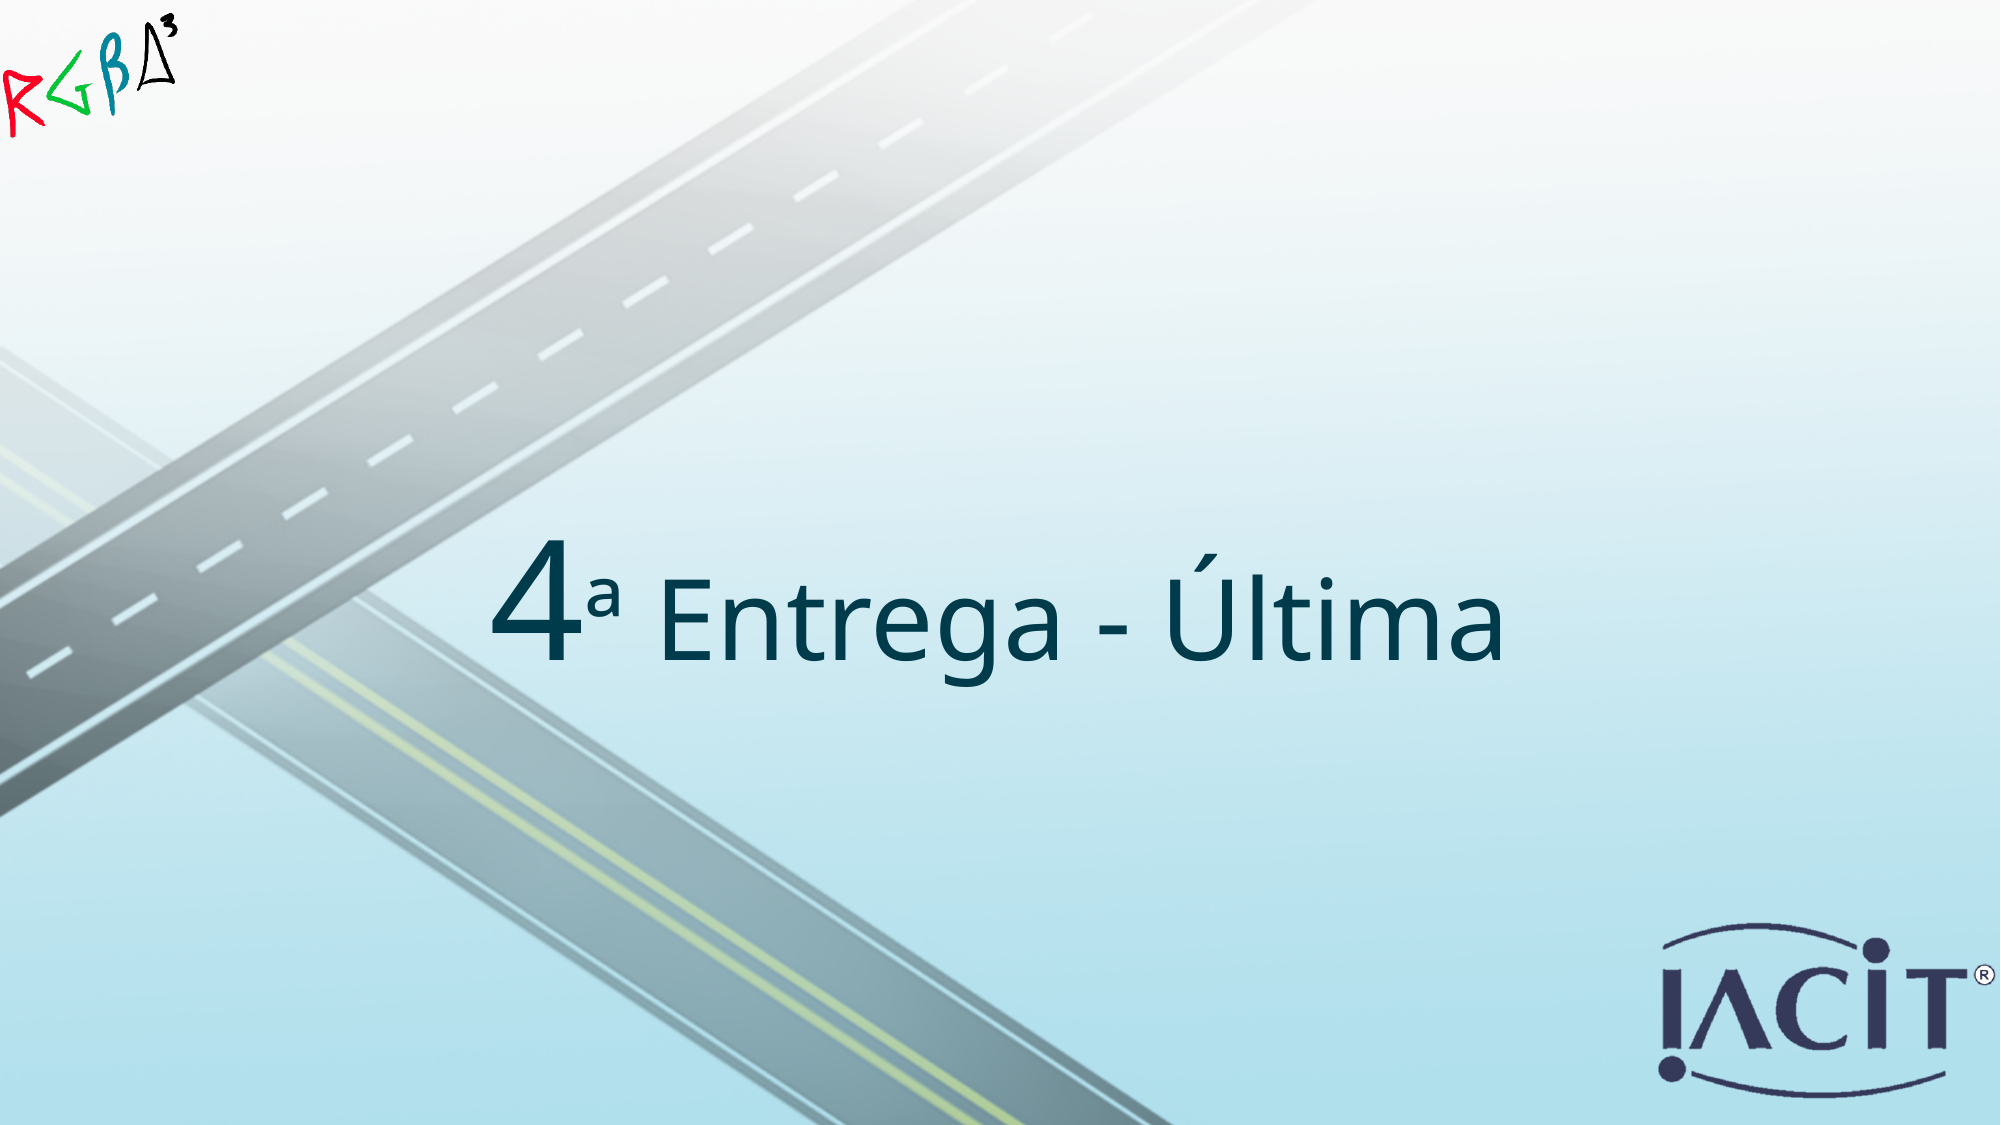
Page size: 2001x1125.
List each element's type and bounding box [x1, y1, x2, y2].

picture [0, 0, 179, 144]
picture [1607, 895, 2000, 1125]
list [0, 0, 2000, 1125]
